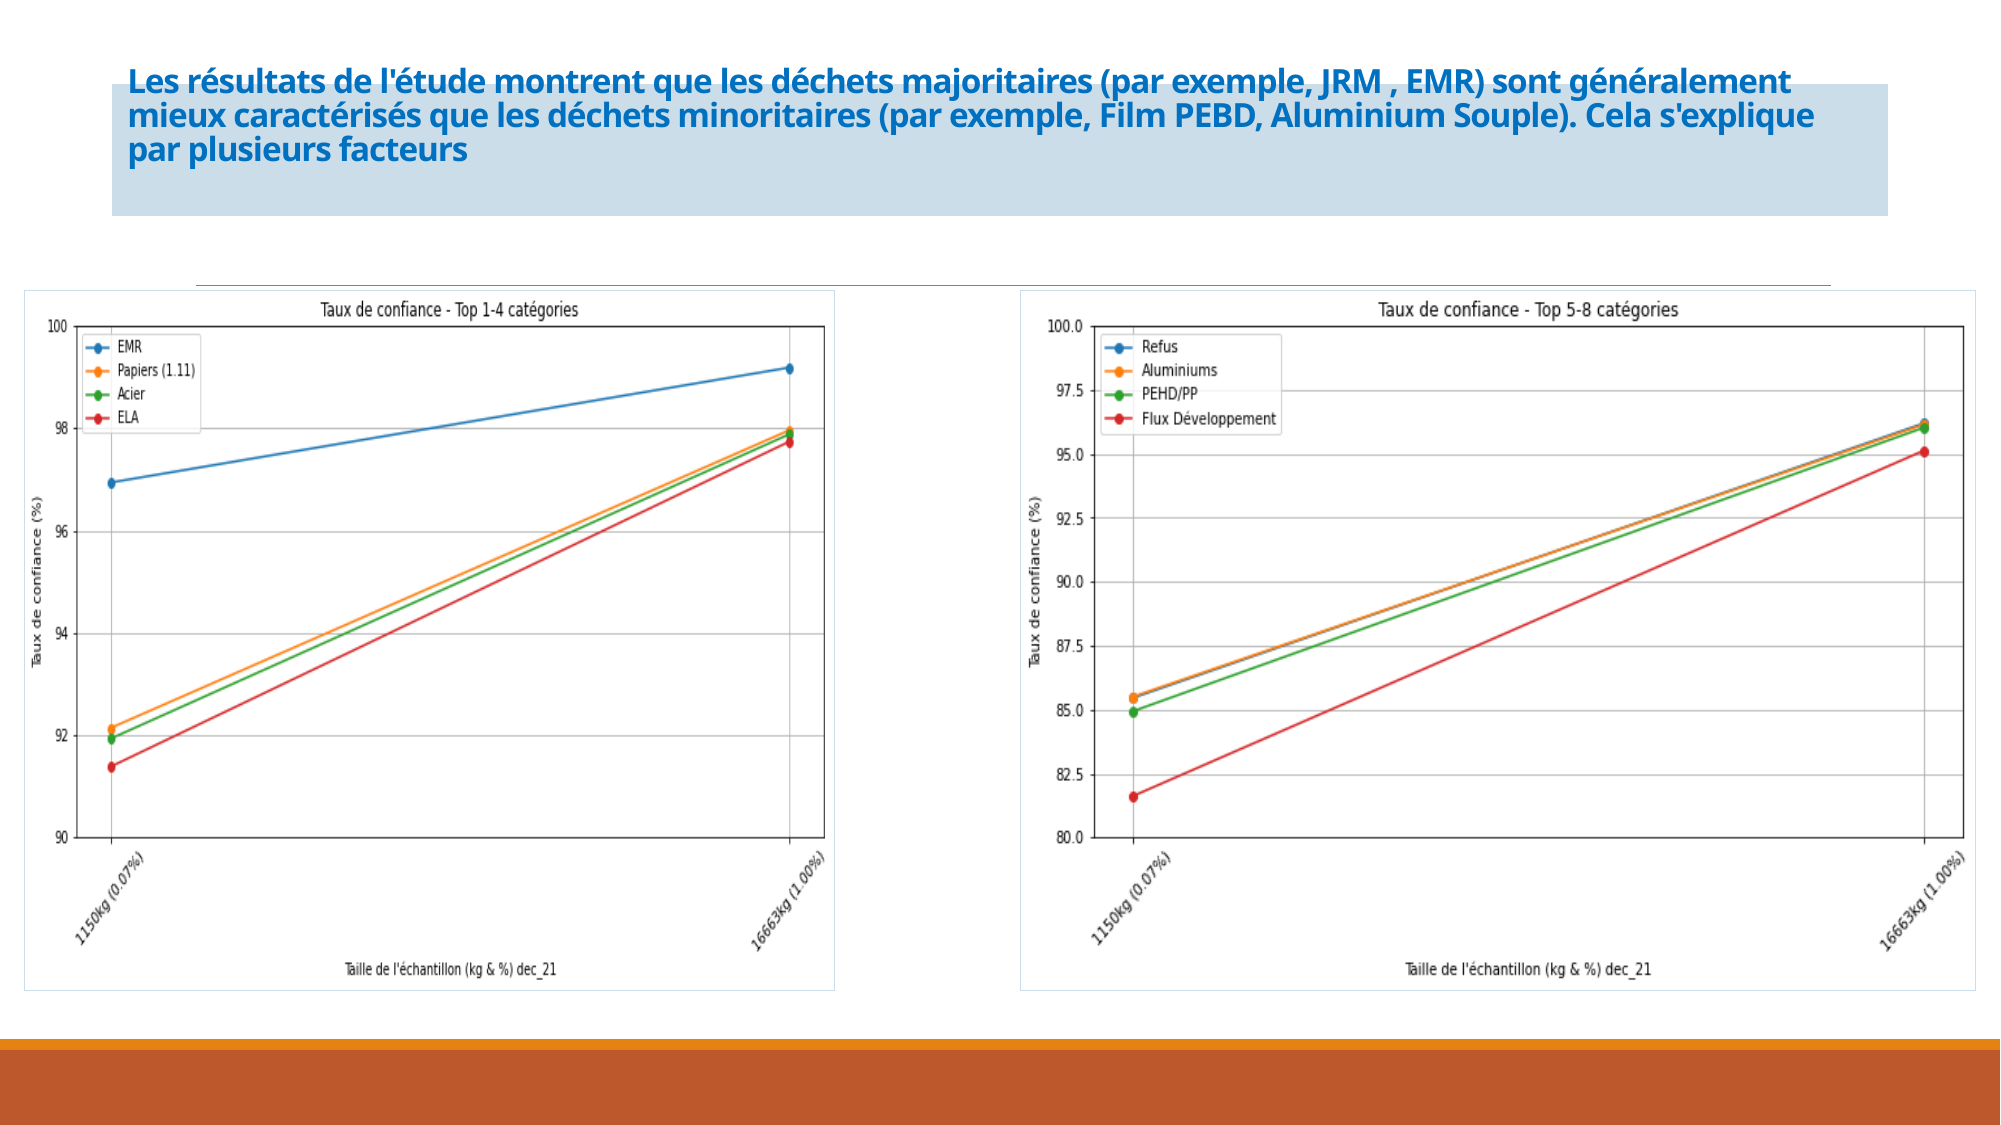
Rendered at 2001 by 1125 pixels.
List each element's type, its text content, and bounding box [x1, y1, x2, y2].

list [24, 290, 836, 992]
title Les résultats de l'étude montrent que les déchets majoritaires (par exemple, JRM , EMR) sont généralement mieux caractérisés que les déchets minoritaires (par exemple, Film PEBD, Aluminium Souple). Cela s'explique par plusieurs facteurs [112, 84, 1888, 216]
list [1019, 290, 1976, 992]
